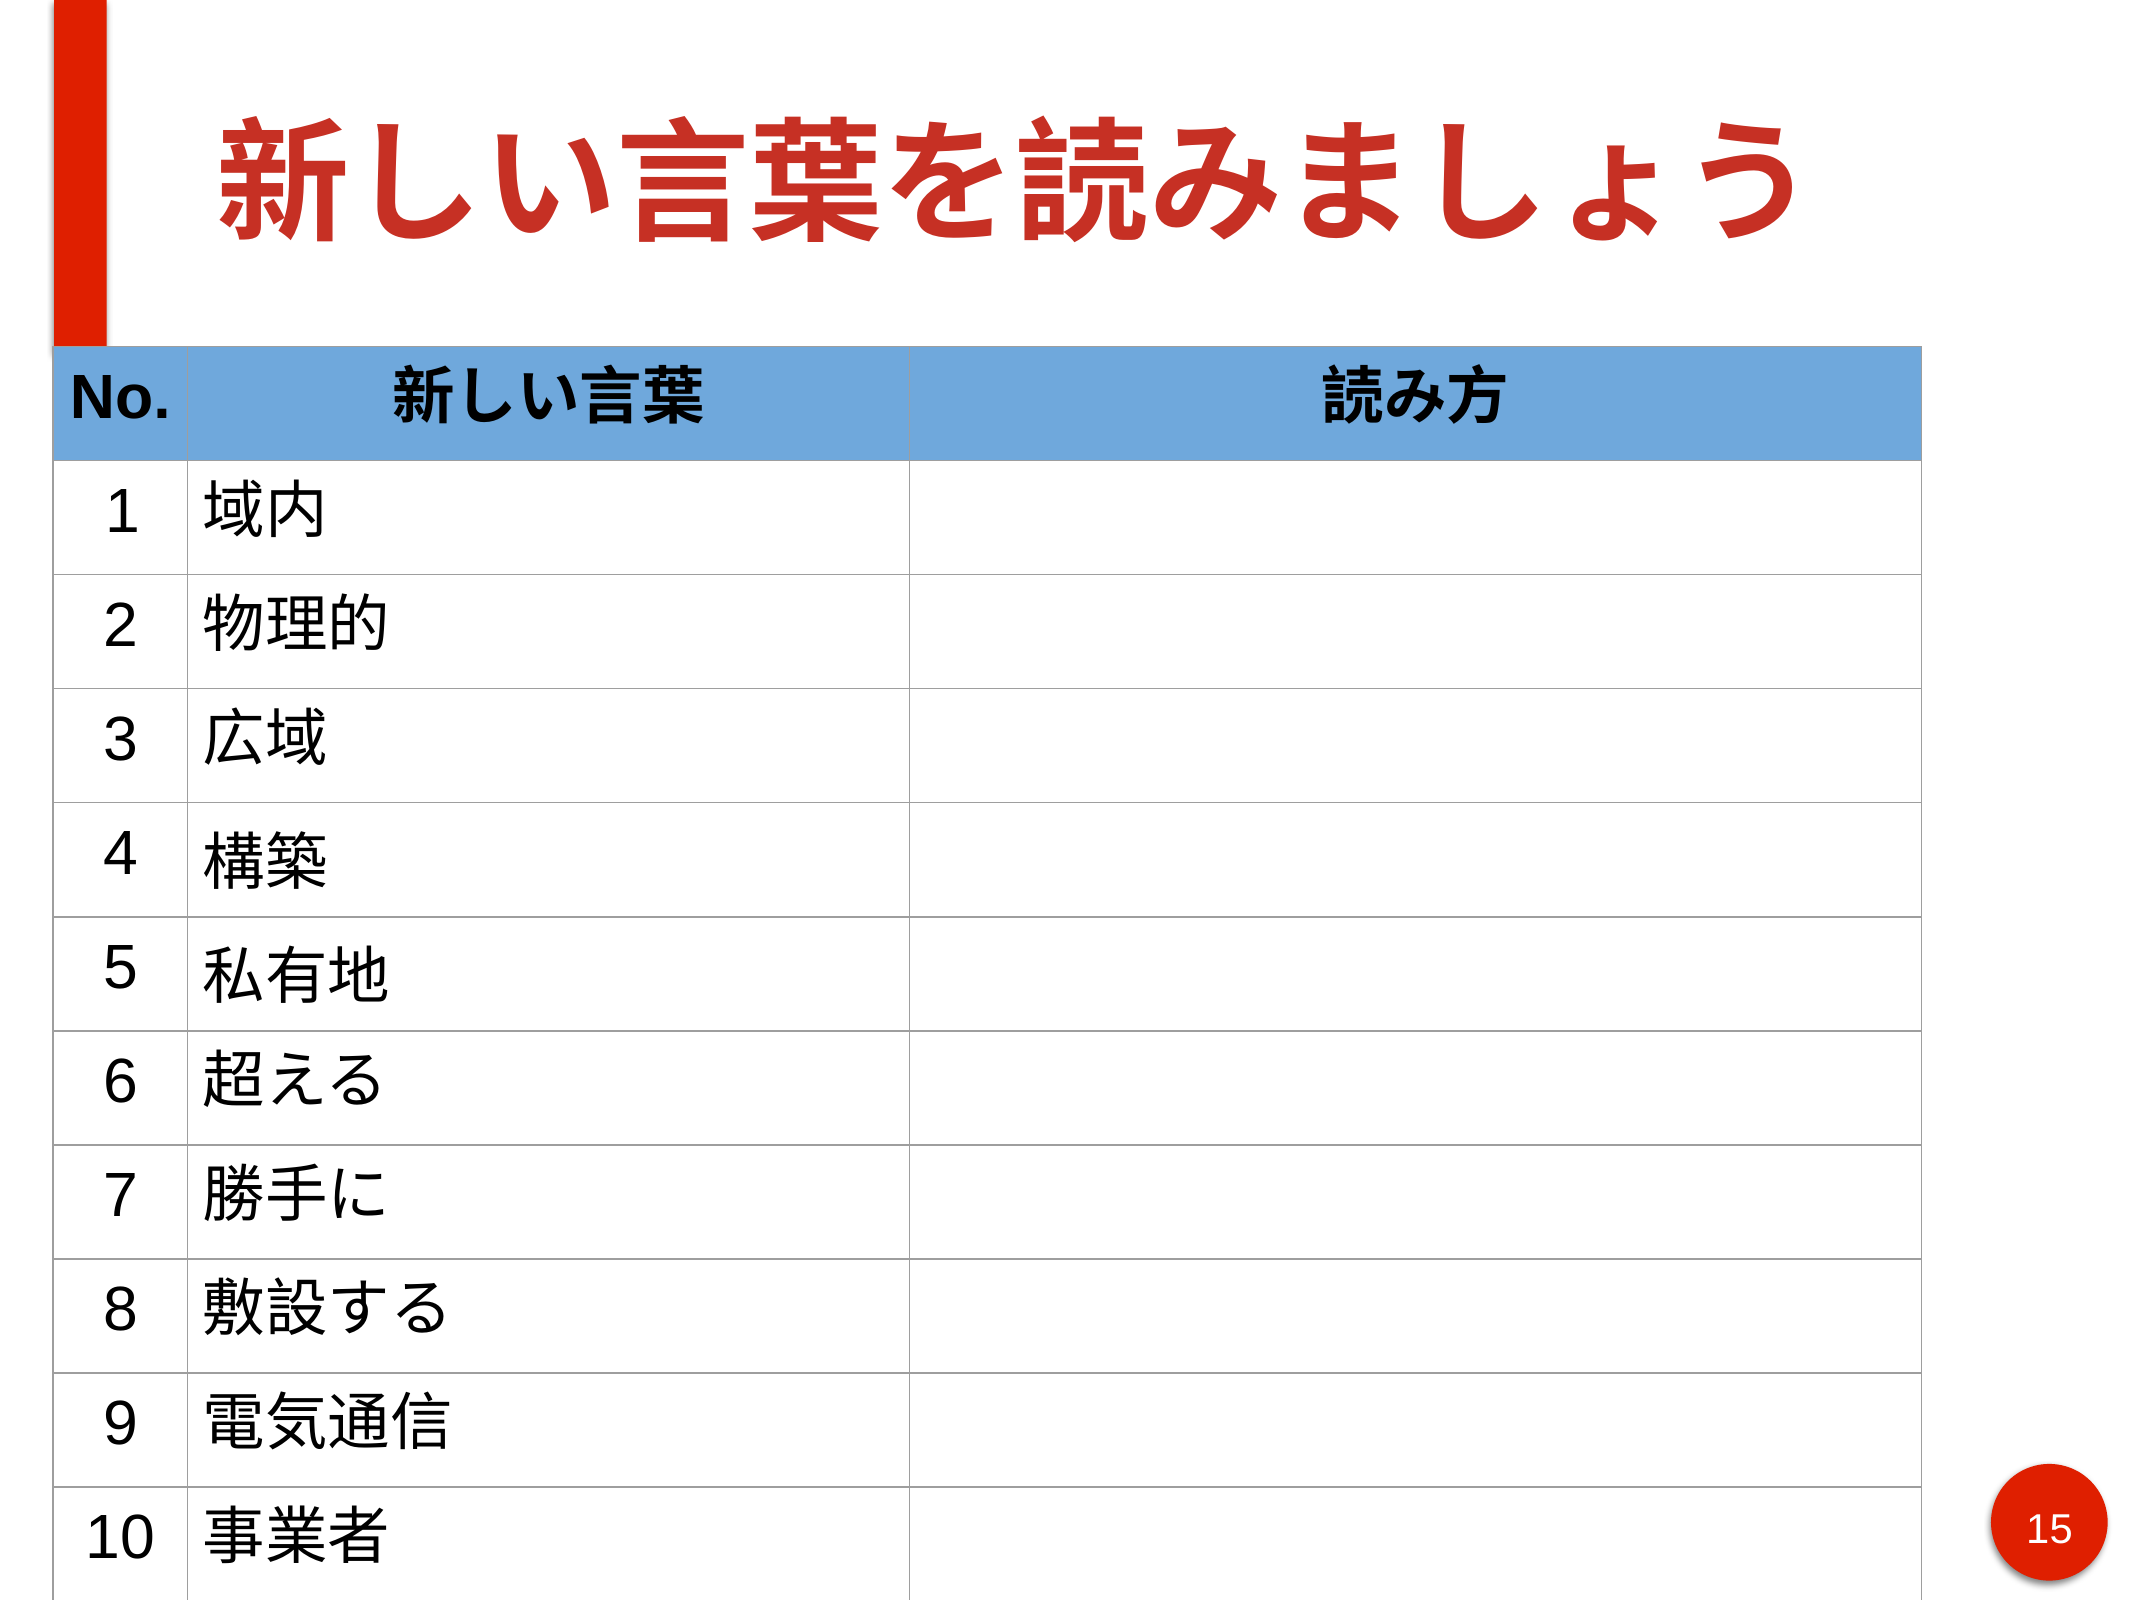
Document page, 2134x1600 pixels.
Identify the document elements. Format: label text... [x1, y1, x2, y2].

table_cell [910, 1146, 1921, 1258]
table_cell 9 [54, 1374, 187, 1486]
table_cell [910, 1260, 1921, 1372]
table_cell 10 [54, 1488, 187, 1600]
table_cell 物理的 [188, 575, 909, 688]
table_cell [910, 461, 1921, 574]
table_cell 4 [54, 803, 187, 916]
table_header No. [54, 347, 187, 460]
table_cell 構築 [188, 803, 909, 916]
table_cell 域内 [188, 461, 909, 574]
table_cell [910, 918, 1921, 1030]
table_cell 2 [54, 575, 187, 688]
table_header 読み方 [910, 347, 1921, 460]
table_cell 1 [54, 461, 187, 574]
table_cell 電気通信 [188, 1374, 909, 1486]
table_header 新しい言葉 [188, 347, 909, 460]
table_cell [910, 575, 1921, 688]
table_cell [910, 1488, 1921, 1600]
table_cell 勝手に [188, 1146, 909, 1258]
table_cell [910, 689, 1921, 802]
table_cell 8 [54, 1260, 187, 1372]
table_cell 7 [54, 1146, 187, 1258]
table_cell 3 [54, 689, 187, 802]
slide_number 15 [2012, 1493, 2087, 1552]
table_cell 事業者 [188, 1488, 909, 1600]
table_cell 私有地 [188, 918, 909, 1030]
table_cell 敷設する [188, 1260, 909, 1372]
table_cell 6 [54, 1032, 187, 1144]
table_cell [910, 1032, 1921, 1144]
title 新しい言葉を読みましょう [208, 18, 2030, 336]
table_cell [910, 1374, 1921, 1486]
table_cell 超える [188, 1032, 909, 1144]
table_cell 広域 [188, 689, 909, 802]
table_cell [910, 803, 1921, 916]
table_cell 5 [54, 918, 187, 1030]
